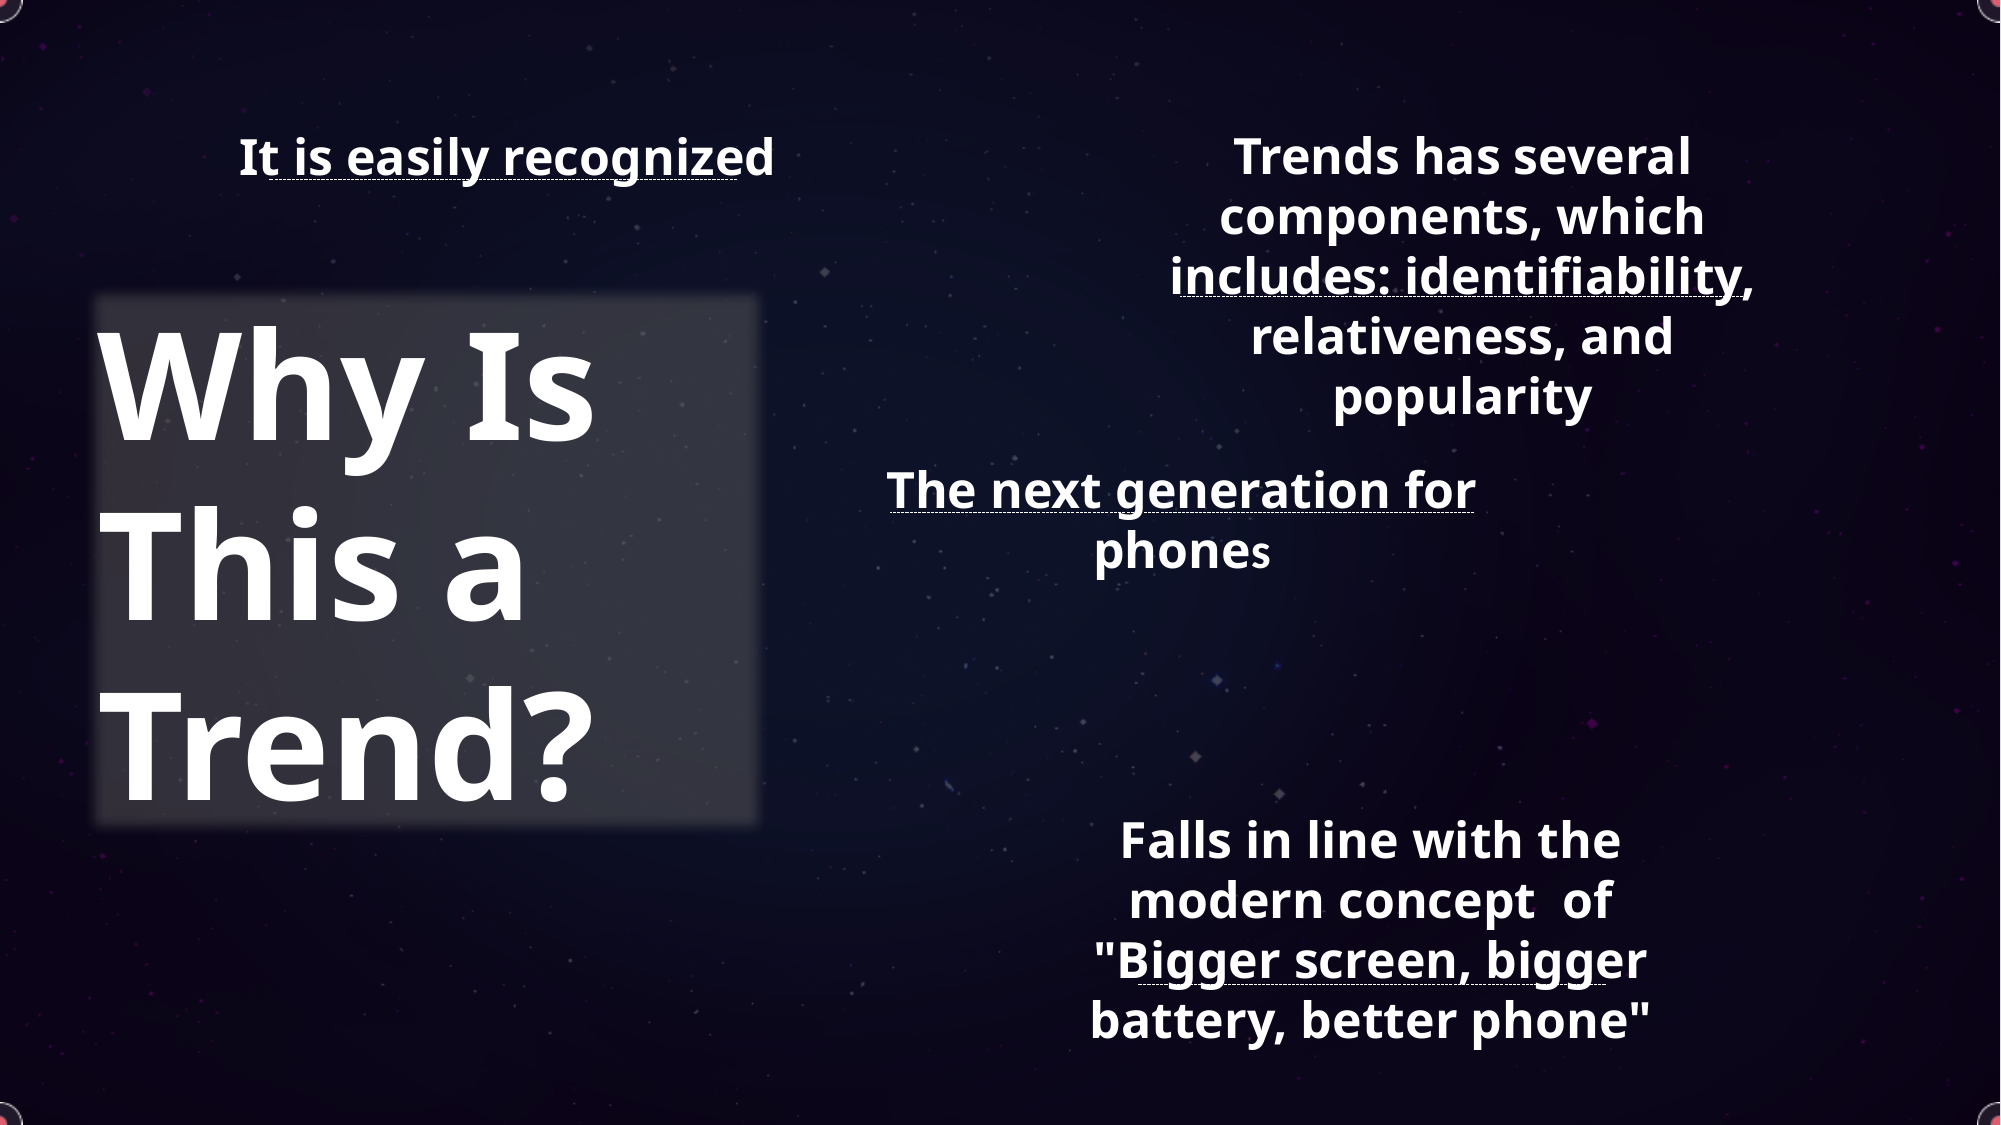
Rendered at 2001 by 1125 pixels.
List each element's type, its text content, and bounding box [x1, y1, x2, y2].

text_box Trends has several components, which includes: identifiability, relativeness, and popularity [1138, 116, 1788, 432]
text_box It is easily recognized [183, 118, 833, 194]
picture [0, 0, 2001, 1125]
text_box Falls in line with the modern concept of "Bigger screen, bigger battery, better phone" [1046, 800, 1696, 1056]
text_box The next generation for phones [868, 451, 1496, 587]
text_box Why Is This a Trend? [103, 303, 749, 818]
